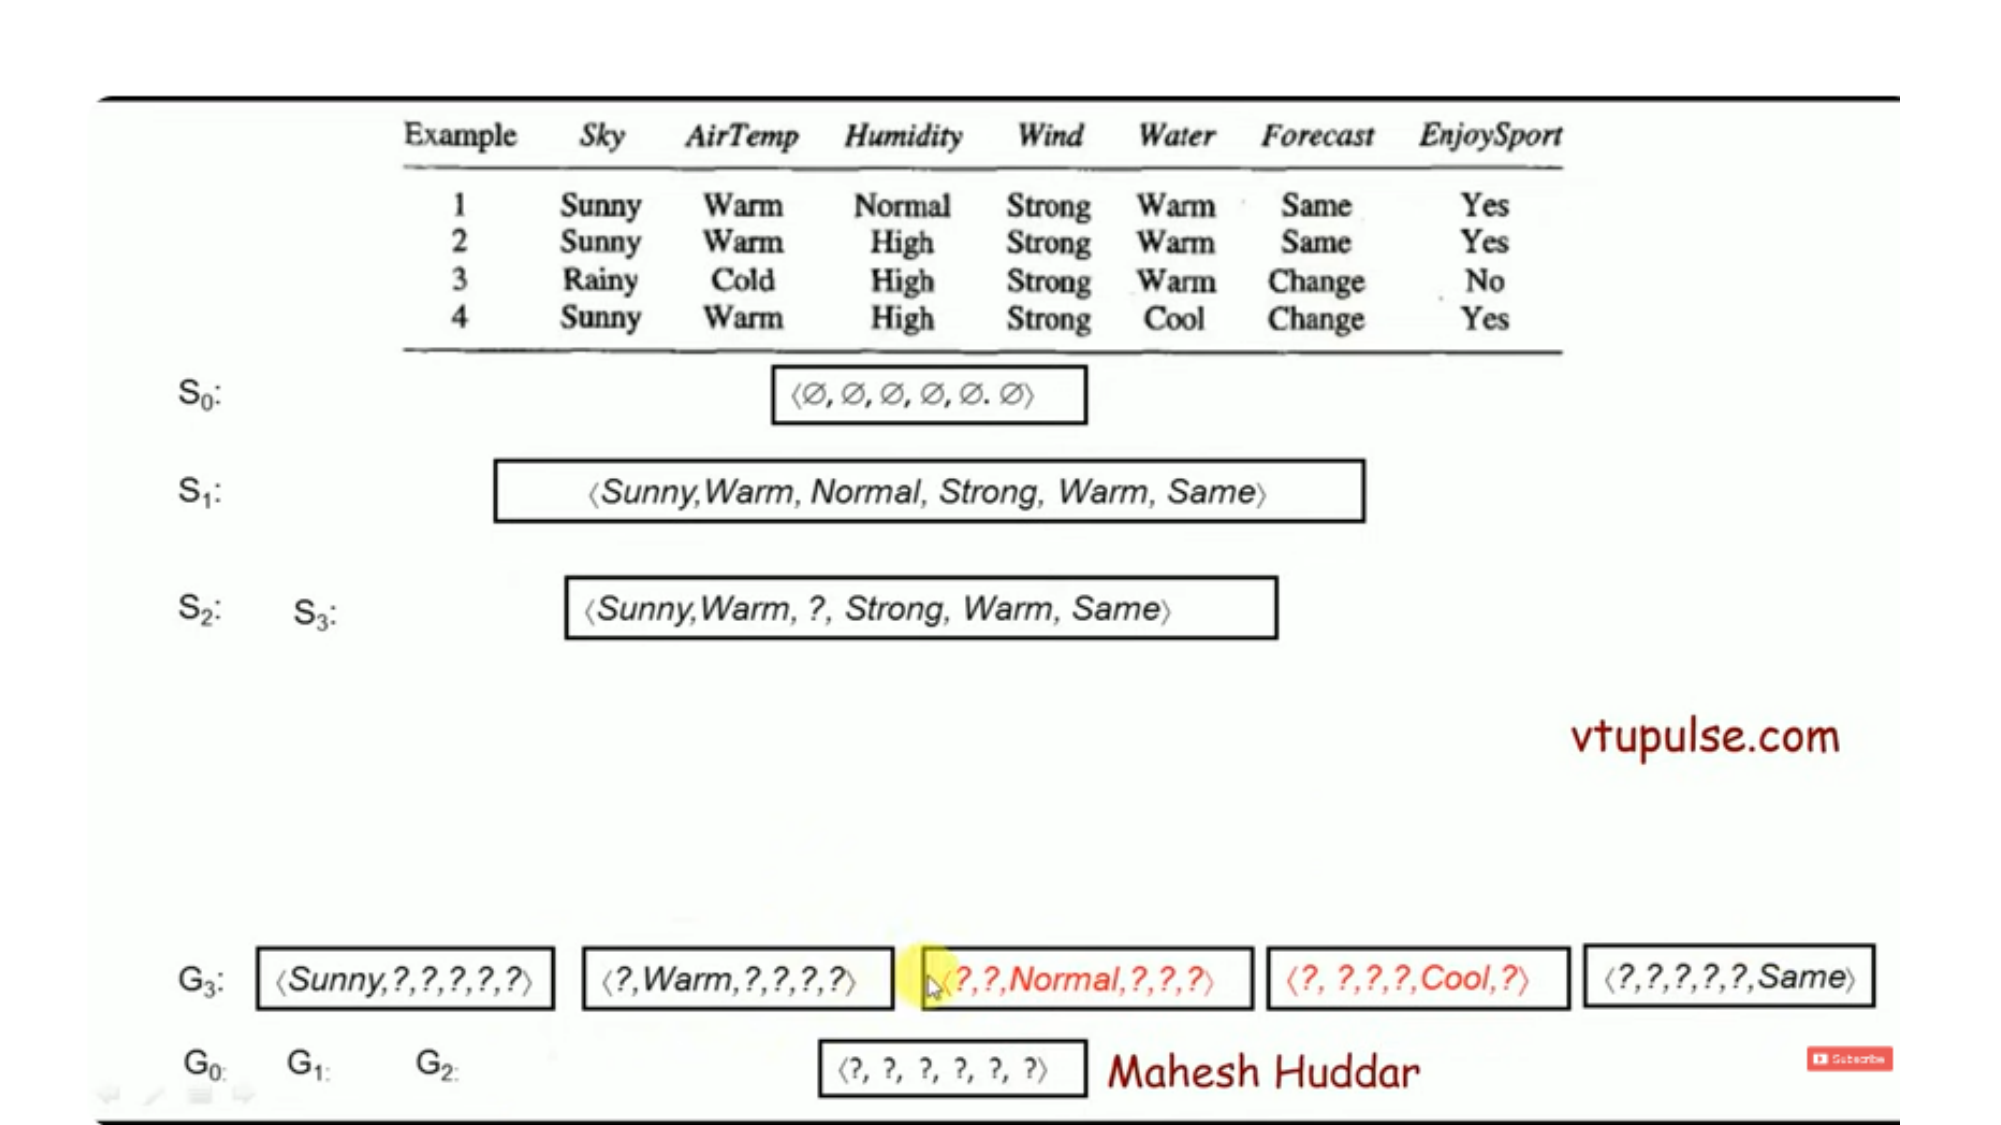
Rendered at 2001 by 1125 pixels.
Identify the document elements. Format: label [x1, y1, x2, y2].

picture [41, 73, 1901, 1125]
